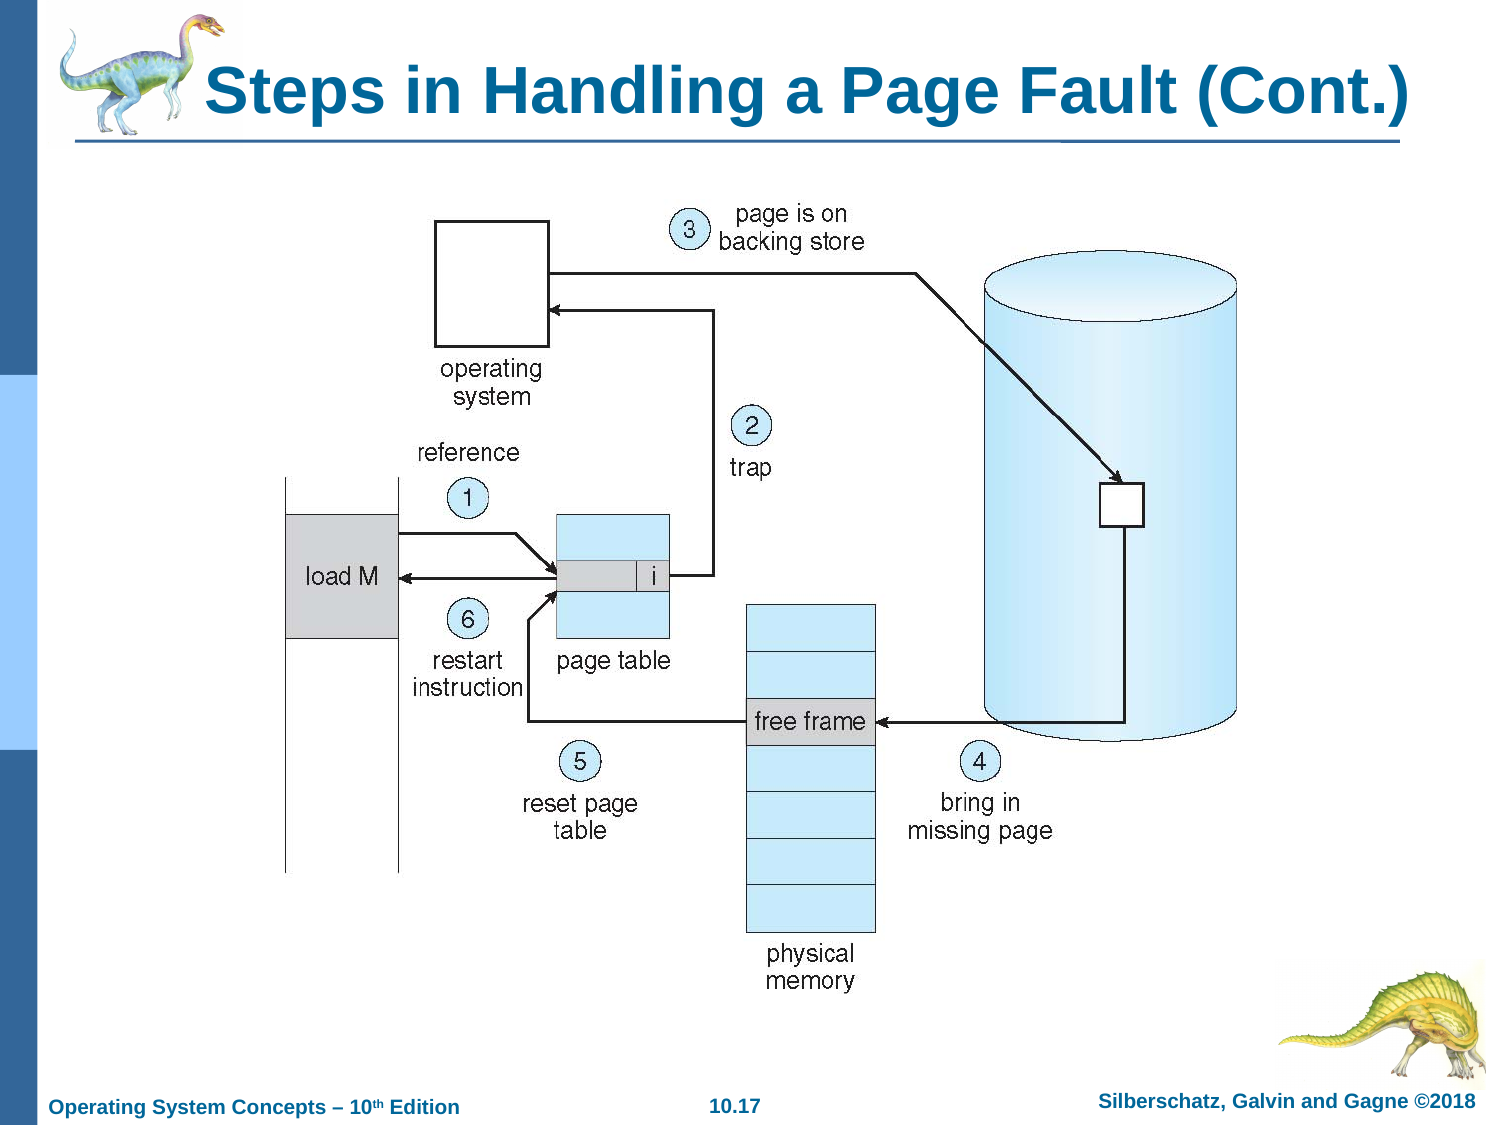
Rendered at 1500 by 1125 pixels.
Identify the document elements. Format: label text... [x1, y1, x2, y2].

title Steps in Handling a Page Fault (Cont.) [110, 40, 1500, 135]
picture [1275, 959, 1486, 1090]
picture [285, 199, 1238, 994]
picture [46, 0, 243, 149]
